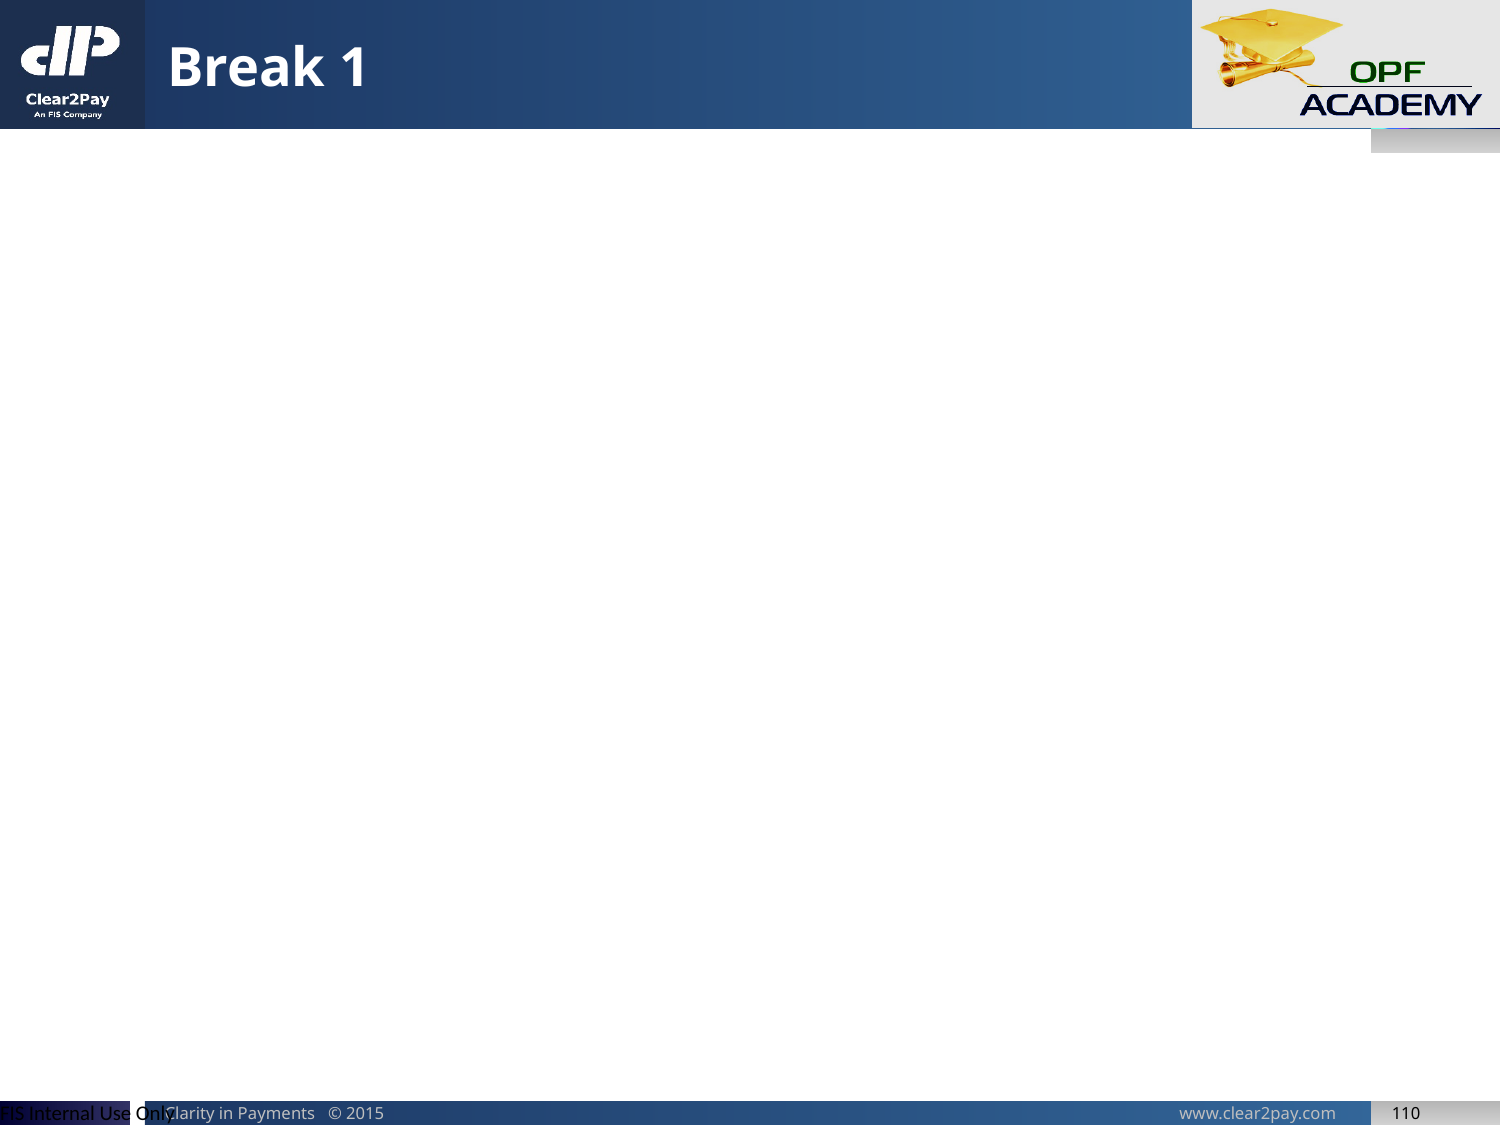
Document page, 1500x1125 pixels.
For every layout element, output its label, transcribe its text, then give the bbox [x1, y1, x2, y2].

title Break 1 [152, 0, 1365, 129]
picture [1365, 0, 1500, 129]
picture [0, 0, 145, 129]
